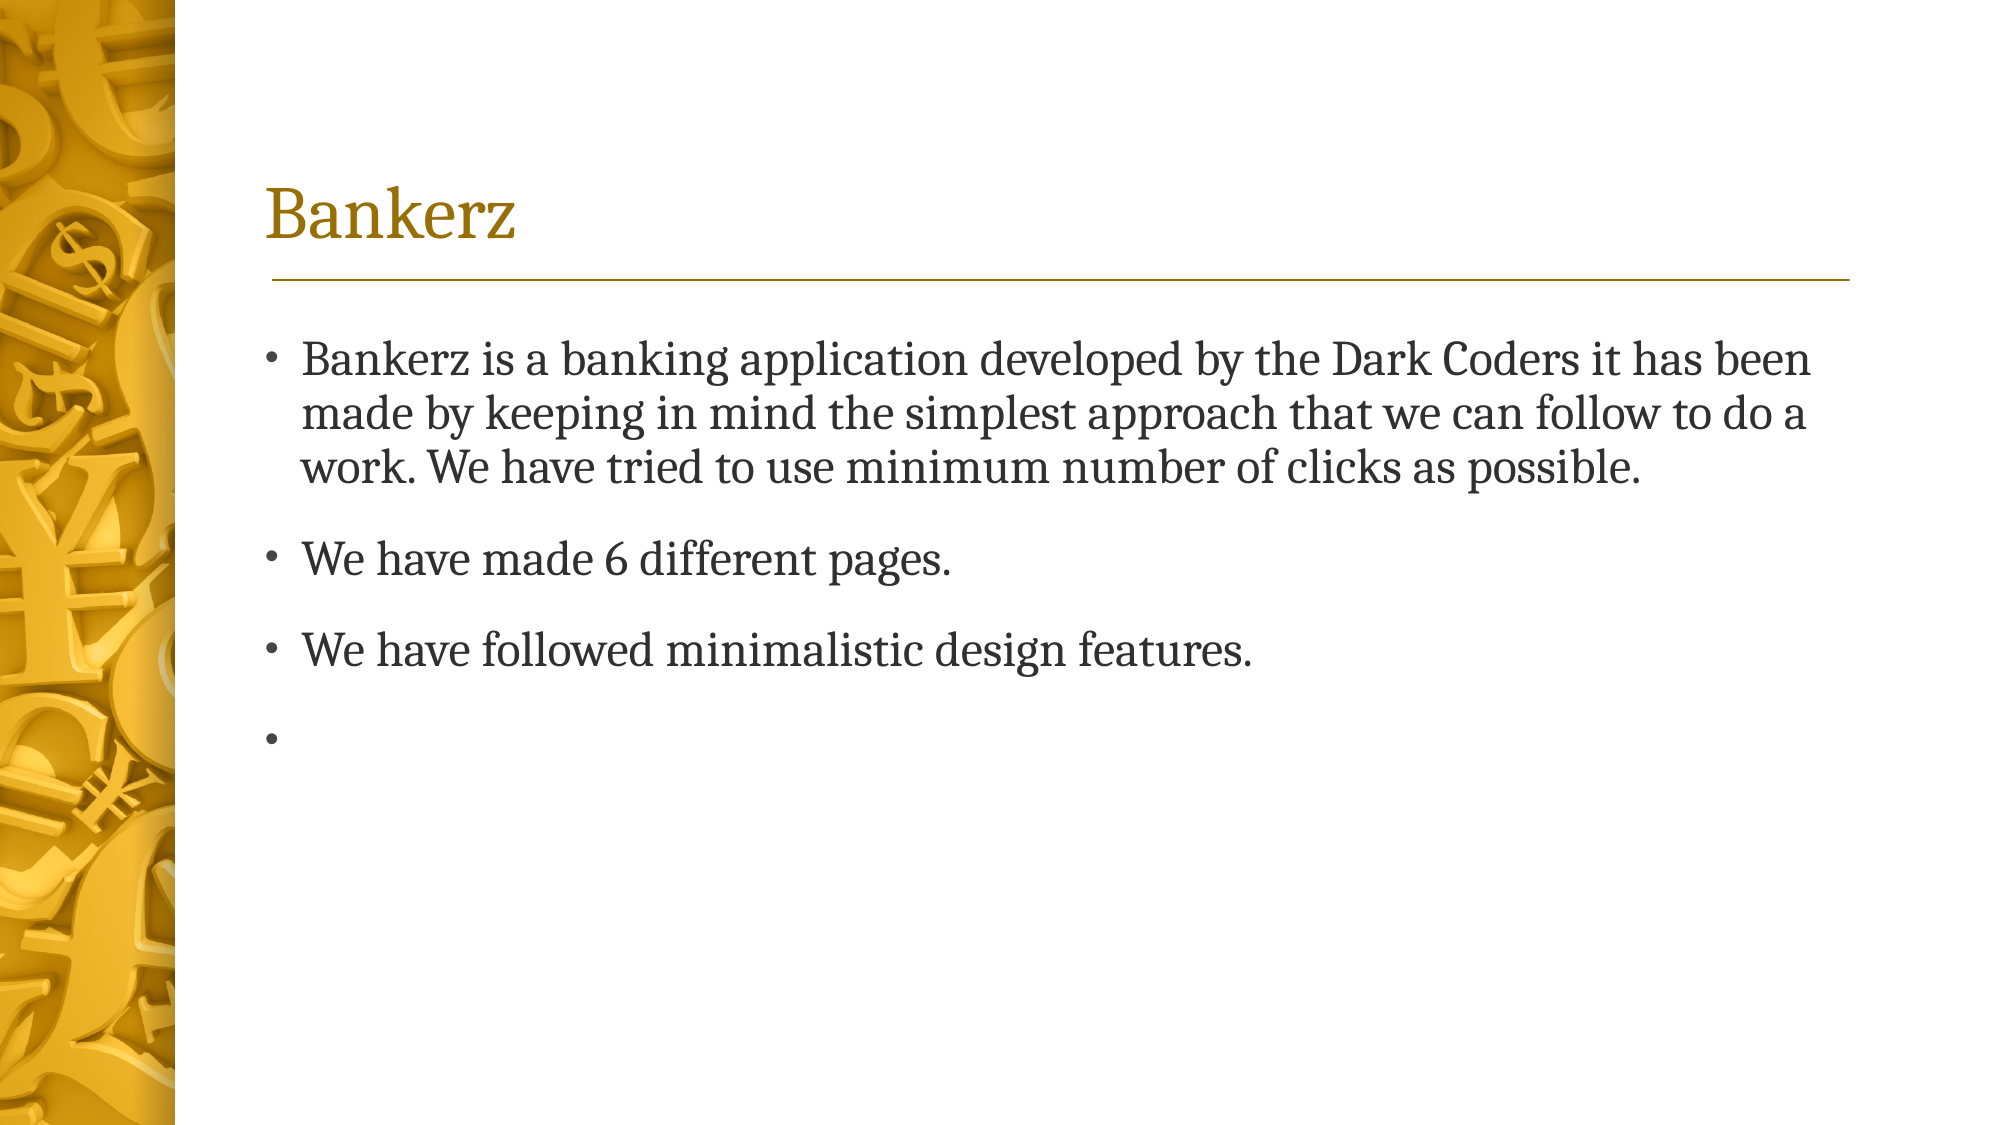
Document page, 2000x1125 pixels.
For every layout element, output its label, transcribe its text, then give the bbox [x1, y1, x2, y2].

title Bankerz [249, 62, 1863, 263]
picture [0, 0, 175, 1125]
list Bankerz is a banking application developed by the Dark Coders it has been made by keeping in mind the simplest approach that we can follow to do a work. We have tried to use minimum number of clicks as possible. We have made 6 different pages. We have followed minimalistic design features. [249, 324, 1863, 1012]
